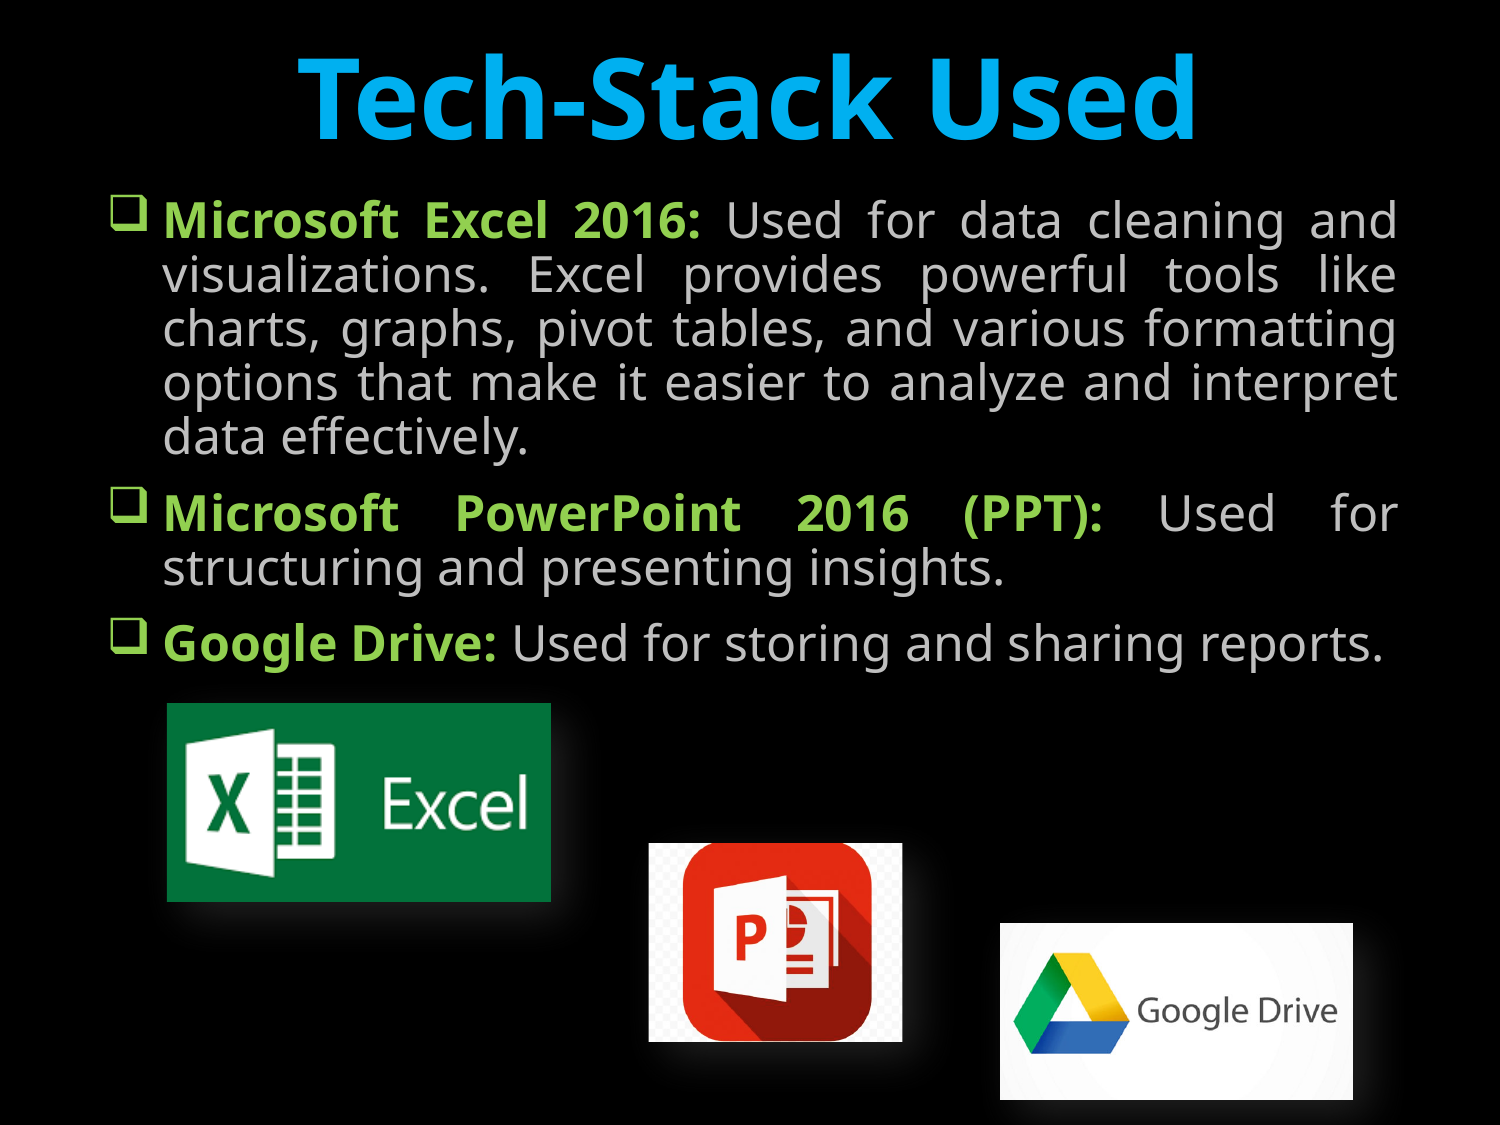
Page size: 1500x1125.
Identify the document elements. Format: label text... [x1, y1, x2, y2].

list Microsoft Excel 2016: Used for data cleaning and visualizations. Excel provides powerful tools like charts, graphs, pivot tables, and various formatting options that make it easier to analyze and interpret data effectively. Microsoft PowerPoint 2016 (PPT): Used for structuring and presenting insights. Google Drive: Used for storing and sharing reports. [85, 188, 1415, 689]
picture [648, 843, 903, 1042]
title Tech-Stack Used [112, 32, 1387, 175]
picture [166, 703, 551, 902]
picture [1000, 923, 1353, 1100]
